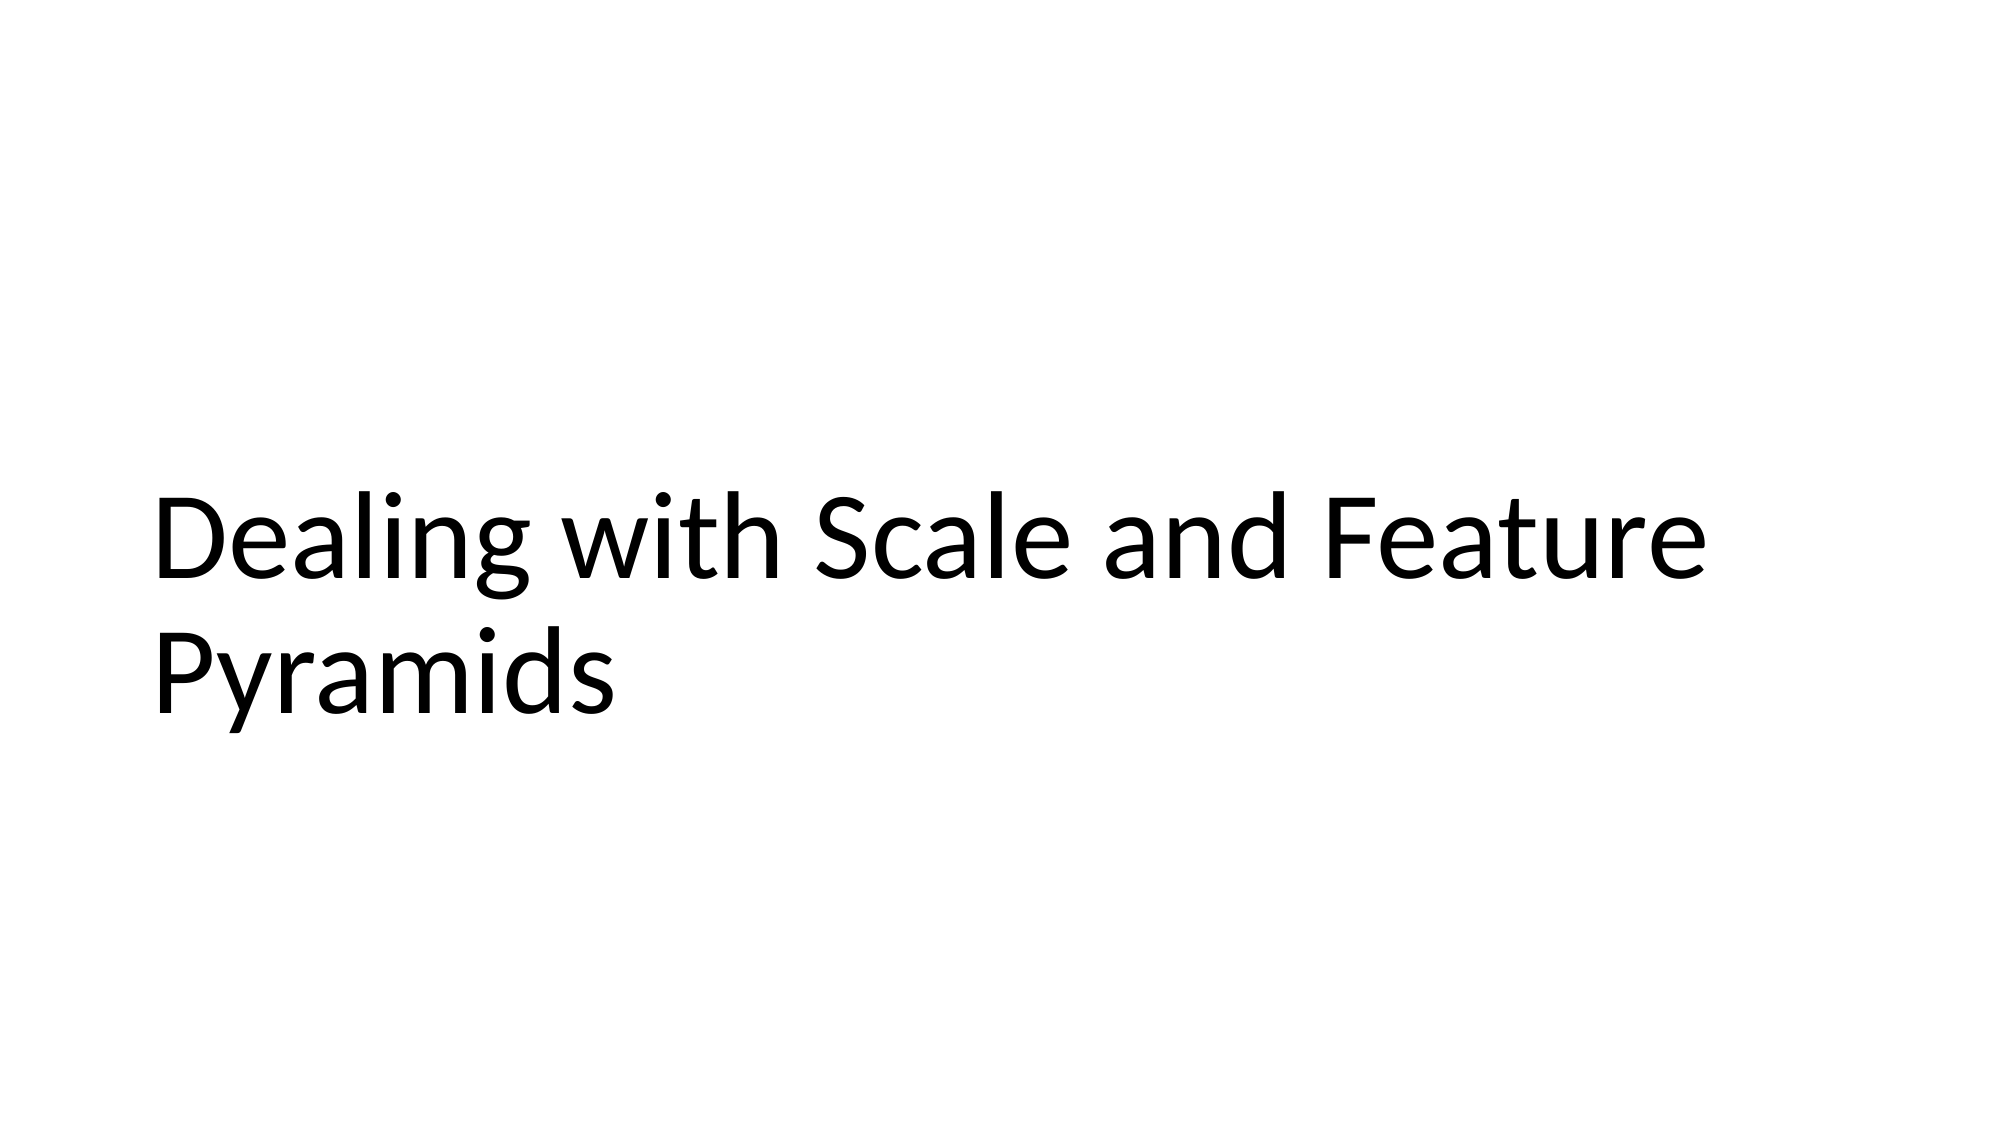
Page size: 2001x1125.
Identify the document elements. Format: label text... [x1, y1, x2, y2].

title Dealing with Scale and Feature Pyramids [136, 280, 1862, 749]
